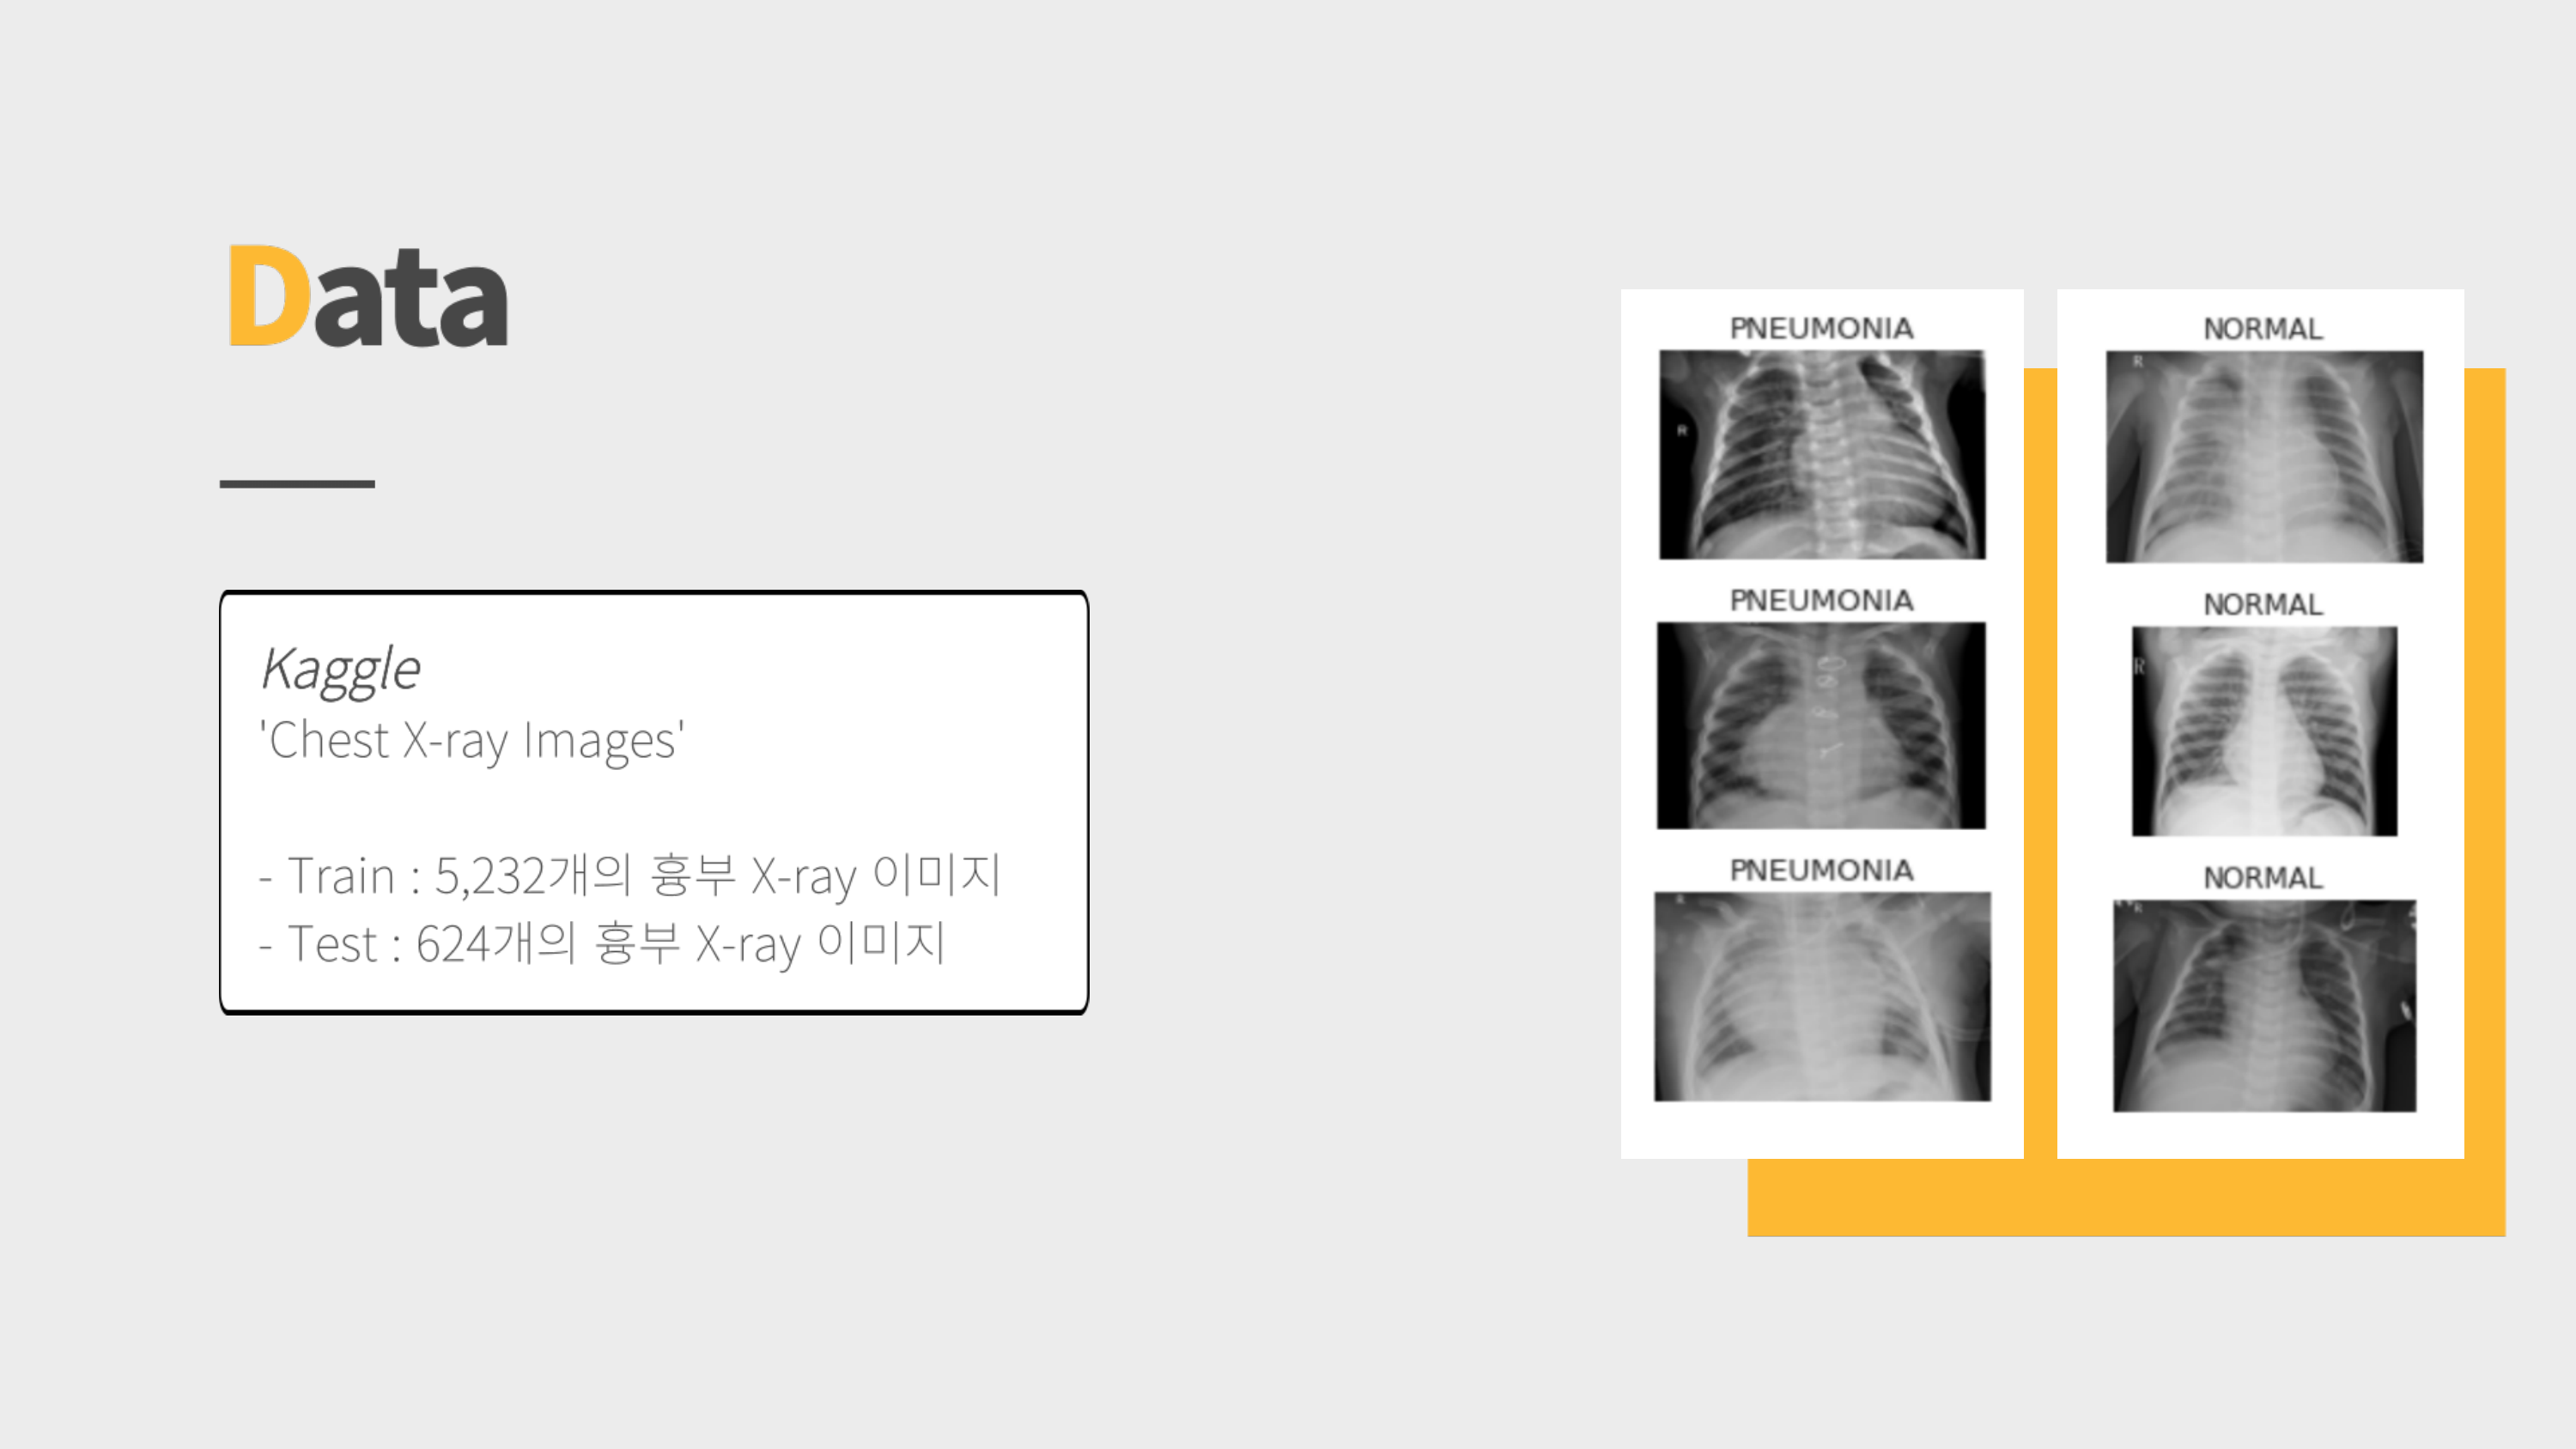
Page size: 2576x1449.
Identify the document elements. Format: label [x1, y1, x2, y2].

text_box [219, 590, 1090, 1016]
text_box [1621, 289, 2024, 1160]
picture [199, 174, 569, 445]
text_box [293, 406, 301, 562]
picture [301, 481, 374, 488]
picture [220, 481, 293, 488]
text_box [2057, 289, 2464, 1160]
text_box [1747, 367, 2506, 1238]
